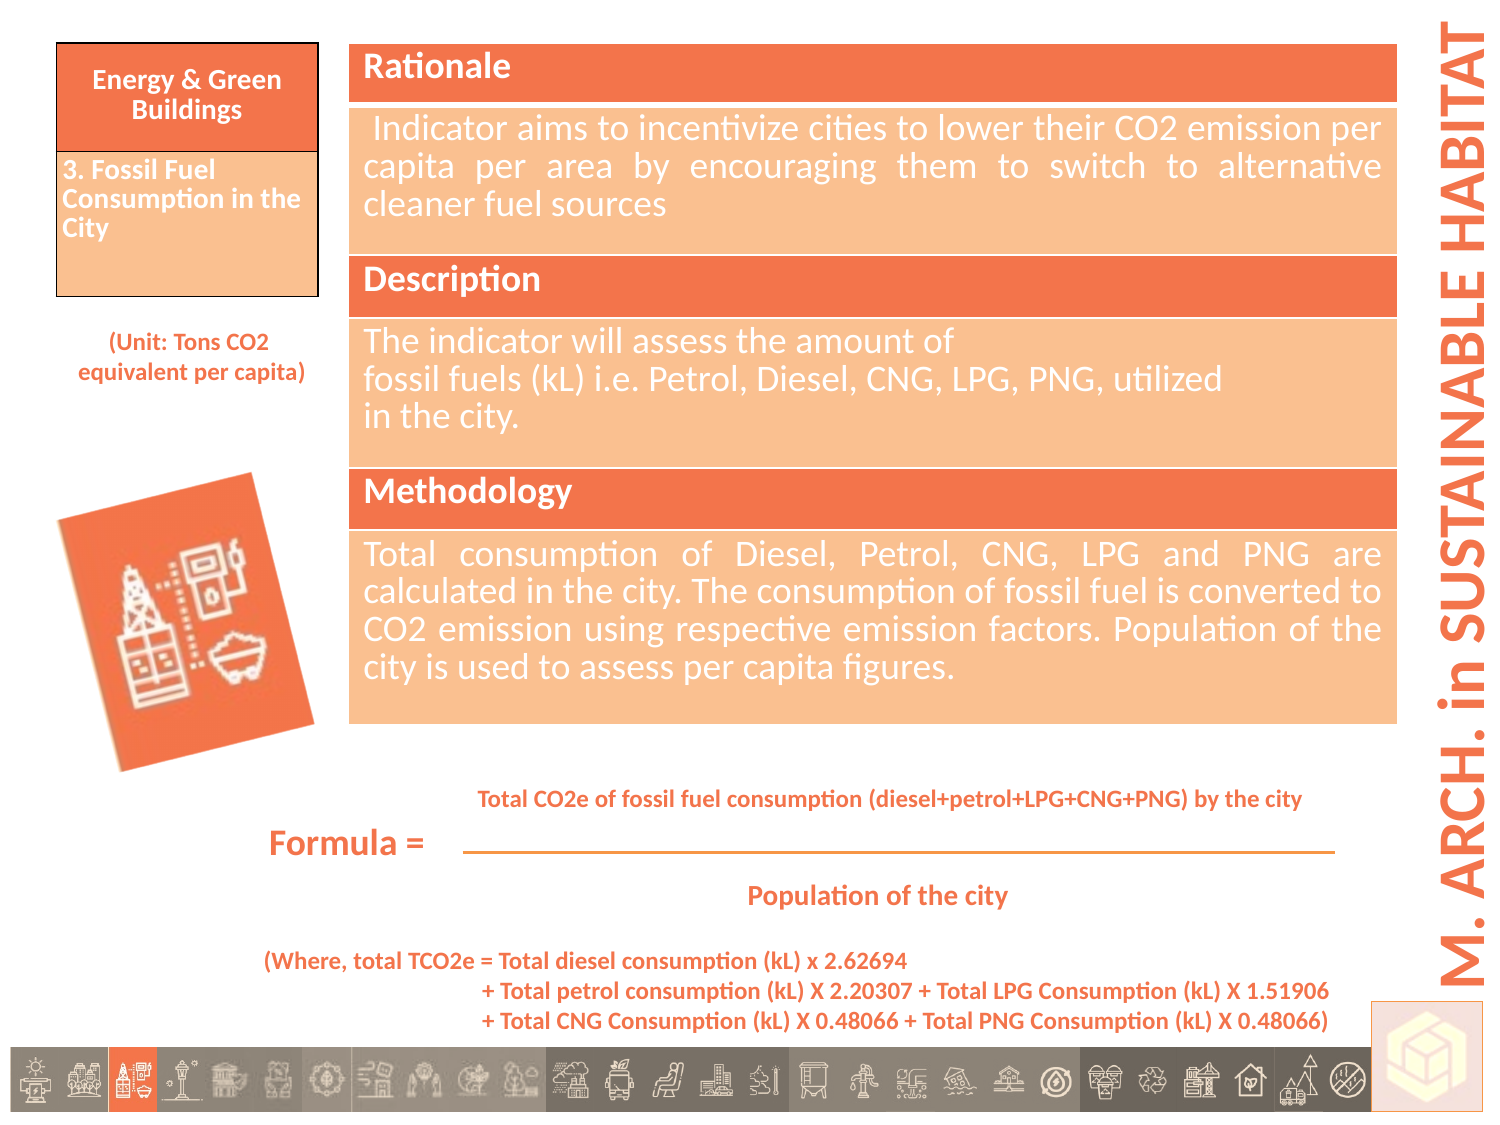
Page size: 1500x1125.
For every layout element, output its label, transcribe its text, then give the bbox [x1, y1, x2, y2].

table_cell Description [349, 256, 1397, 317]
table_cell Total consumption of Diesel, Petrol, CNG, LPG and PNG are calculated in the city. The consumption of fossil fuel is converted to CO2 emission using respective emission factors. Population of the city is used to assess per capita figures. [349, 531, 1397, 724]
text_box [205, 1047, 547, 1113]
table_header Energy & Green Buildings [57, 44, 317, 151]
text_box Formula = [254, 810, 577, 871]
text_box Population of the city [726, 869, 1024, 919]
text_box (Where, total TCO2e = Total diesel consumption (kL) x 2.62694 + Total petrol consumption (kL) X 2.20307 + Total LPG Consumption (kL) X 1.51906 + Total CNG Consumption (kL) X 0.48066 + Total PNG Consumption (kL) X 0.48066) [248, 937, 1411, 1043]
table_cell Indicator aims to incentivize cities to lower their CO2 emission per capita per area by encouraging them to switch to alternative cleaner fuel sources [349, 108, 1397, 254]
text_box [547, 1047, 1366, 1113]
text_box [10, 1047, 204, 1113]
picture [1371, 1001, 1483, 1112]
text_box M. ARCH. in SUSTAINABLE HABITAT [1410, 0, 1500, 1019]
text_box (Unit: Tons CO2 equivalent per capita) [56, 317, 322, 393]
table_cell 3. Fossil Fuel Consumption in the City [57, 152, 317, 296]
table_cell The indicator will assess the amount of fossil fuels (kL) i.e. Petrol, Diesel, CNG, LPG, PNG, utilized in the city. [349, 319, 1397, 467]
table_header Rationale [349, 44, 1397, 102]
table_cell Methodology [349, 469, 1397, 529]
picture [57, 473, 313, 771]
text_box Total CO2e of fossil fuel consumption (diesel+petrol+LPG+CNG+PNG) by the city [462, 775, 1341, 821]
